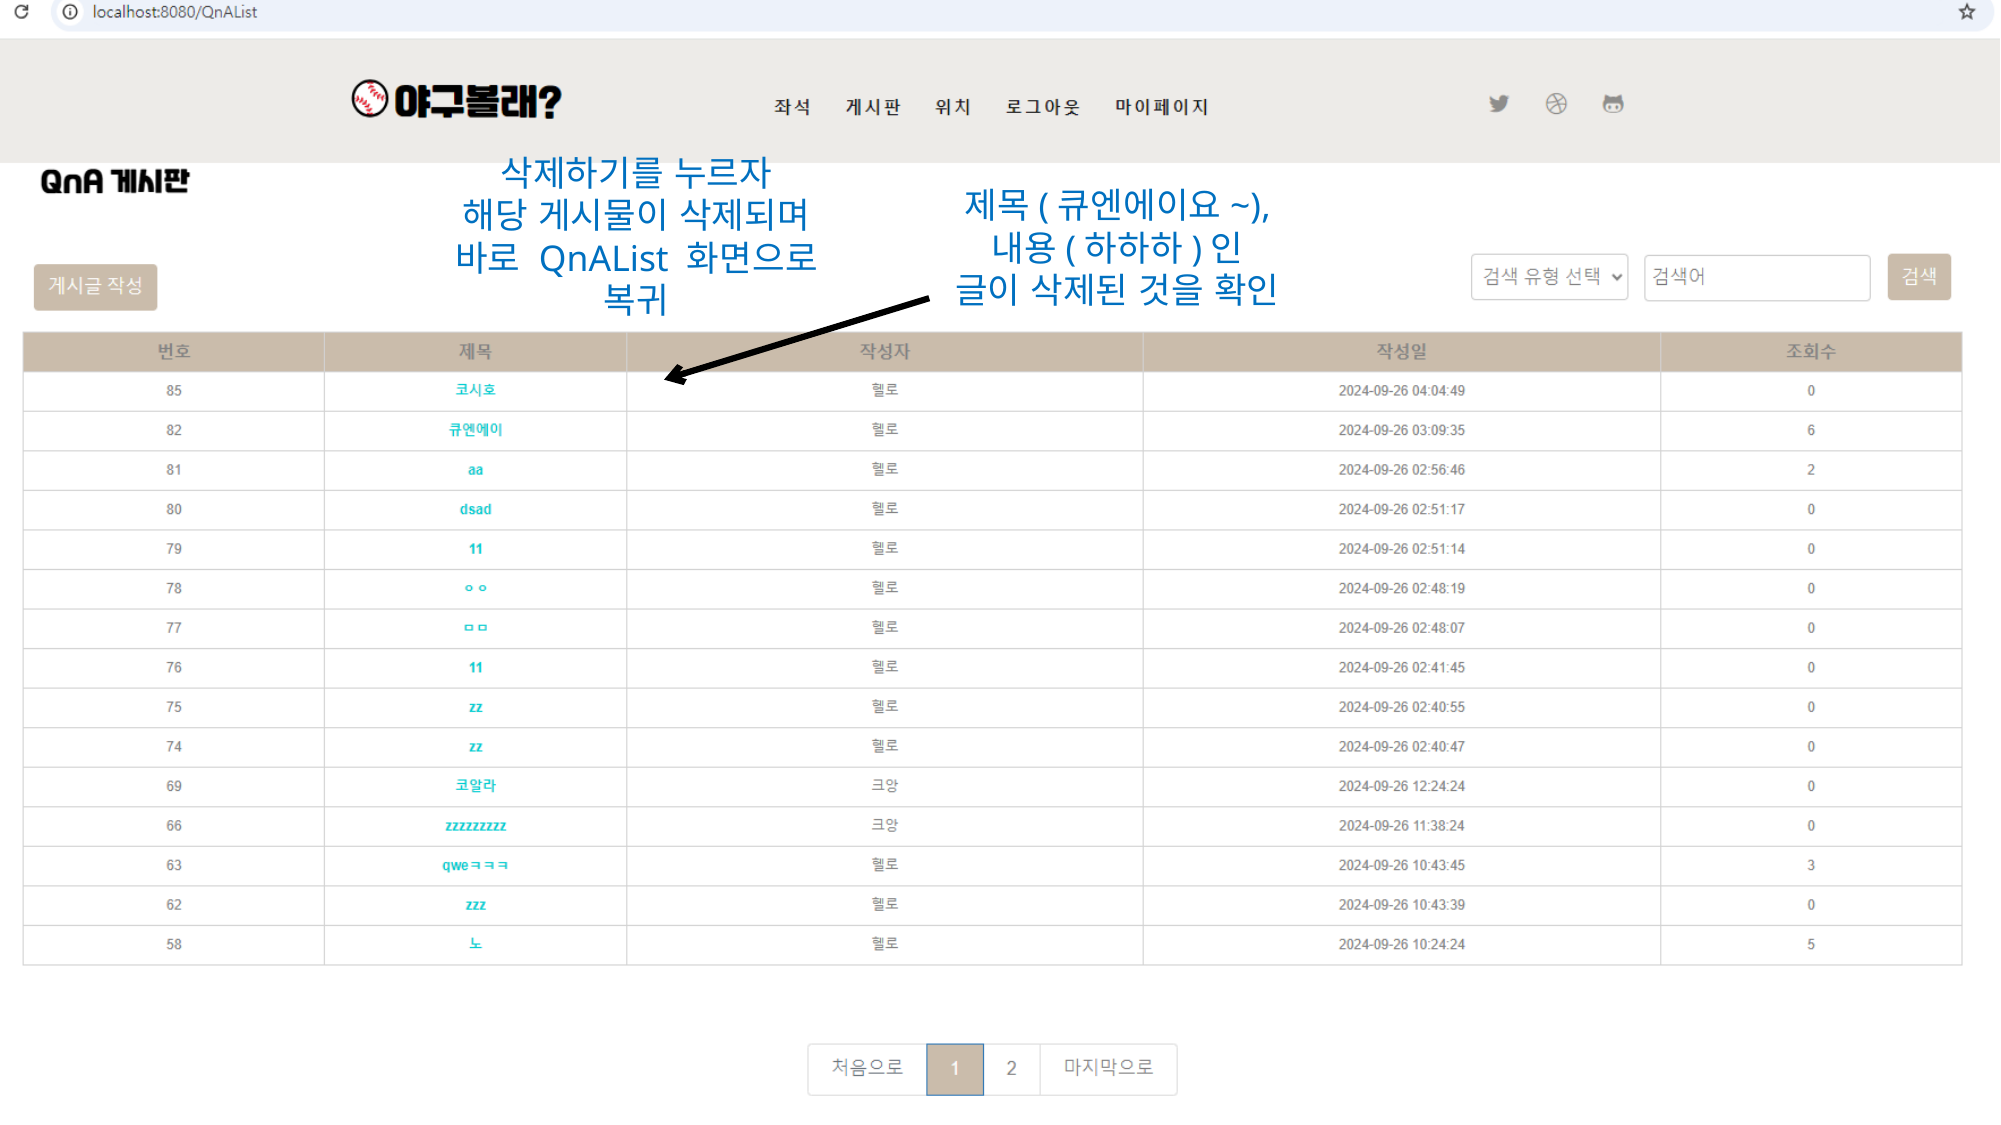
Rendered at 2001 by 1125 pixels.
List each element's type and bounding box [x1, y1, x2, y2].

picture [0, 0, 2000, 1125]
text_box [664, 298, 930, 380]
